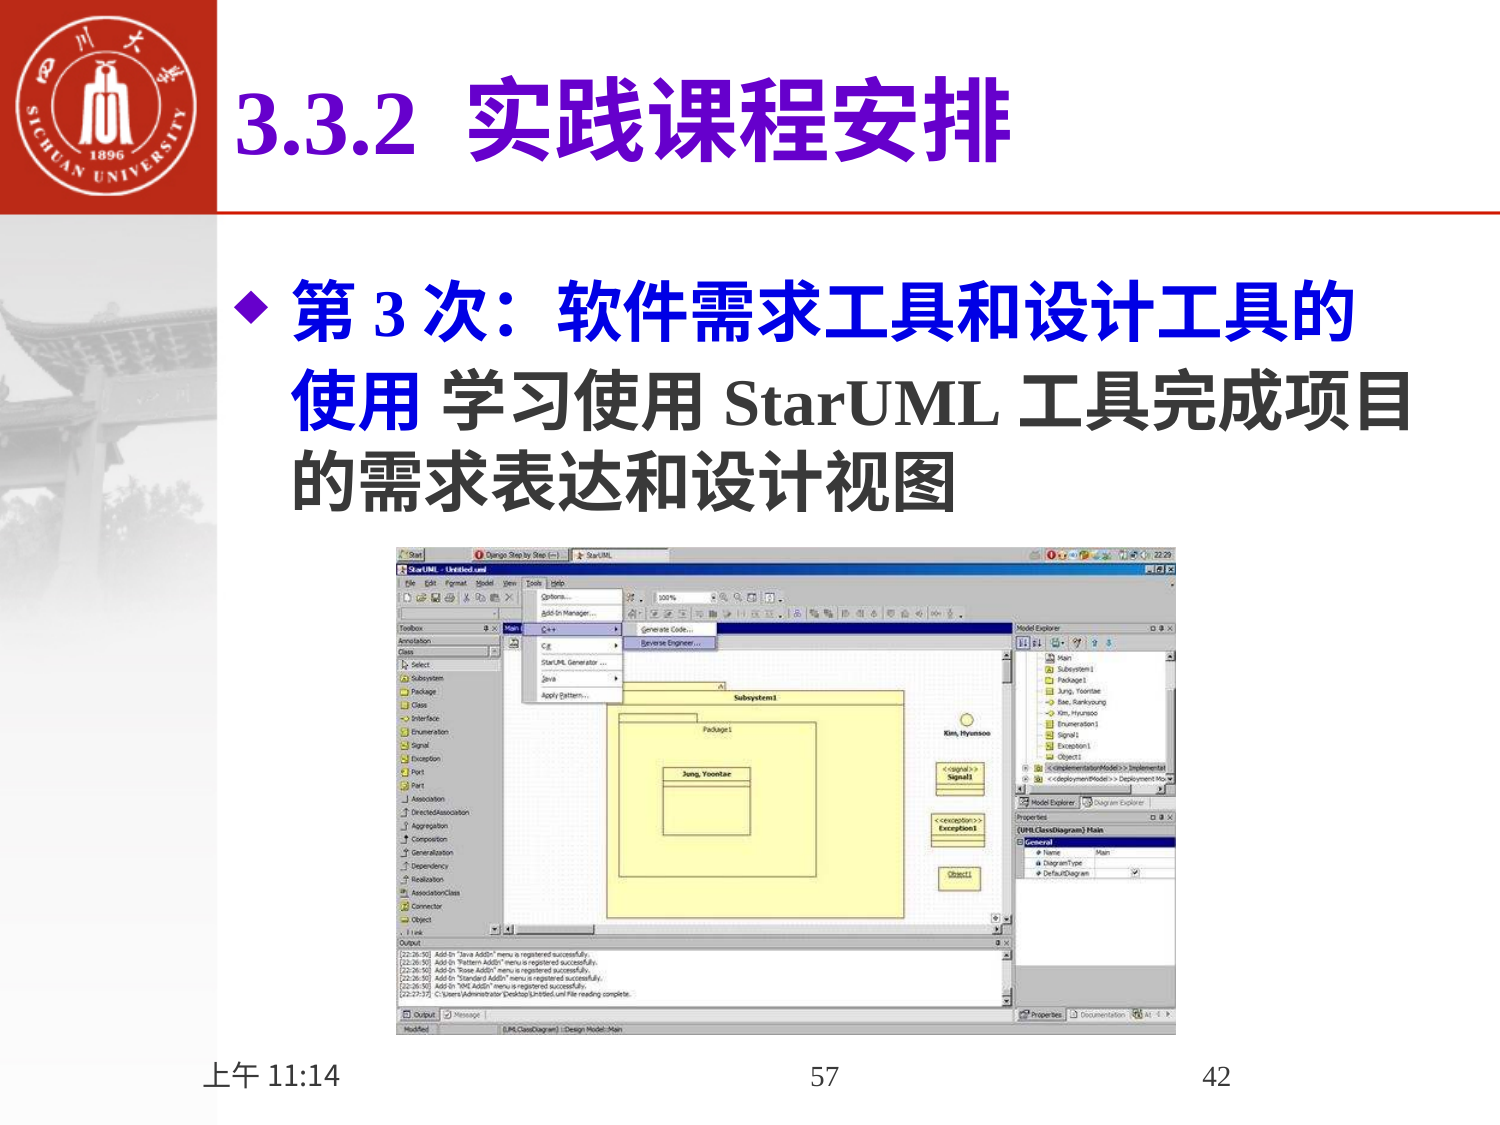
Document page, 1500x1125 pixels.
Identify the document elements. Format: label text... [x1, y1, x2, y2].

list 第3次：软件需求工具和设计工具的使用 学习使用StarUML工具完成项目的需求表达和设计视图 [219, 262, 1436, 551]
text_box 上午 11:14 [187, 1049, 500, 1125]
picture [0, 0, 1500, 1125]
text_box 57 [587, 1049, 1063, 1125]
text_box <number> [1187, 1049, 1500, 1125]
title 3.3.2 实践课程安排 [219, 18, 1495, 217]
